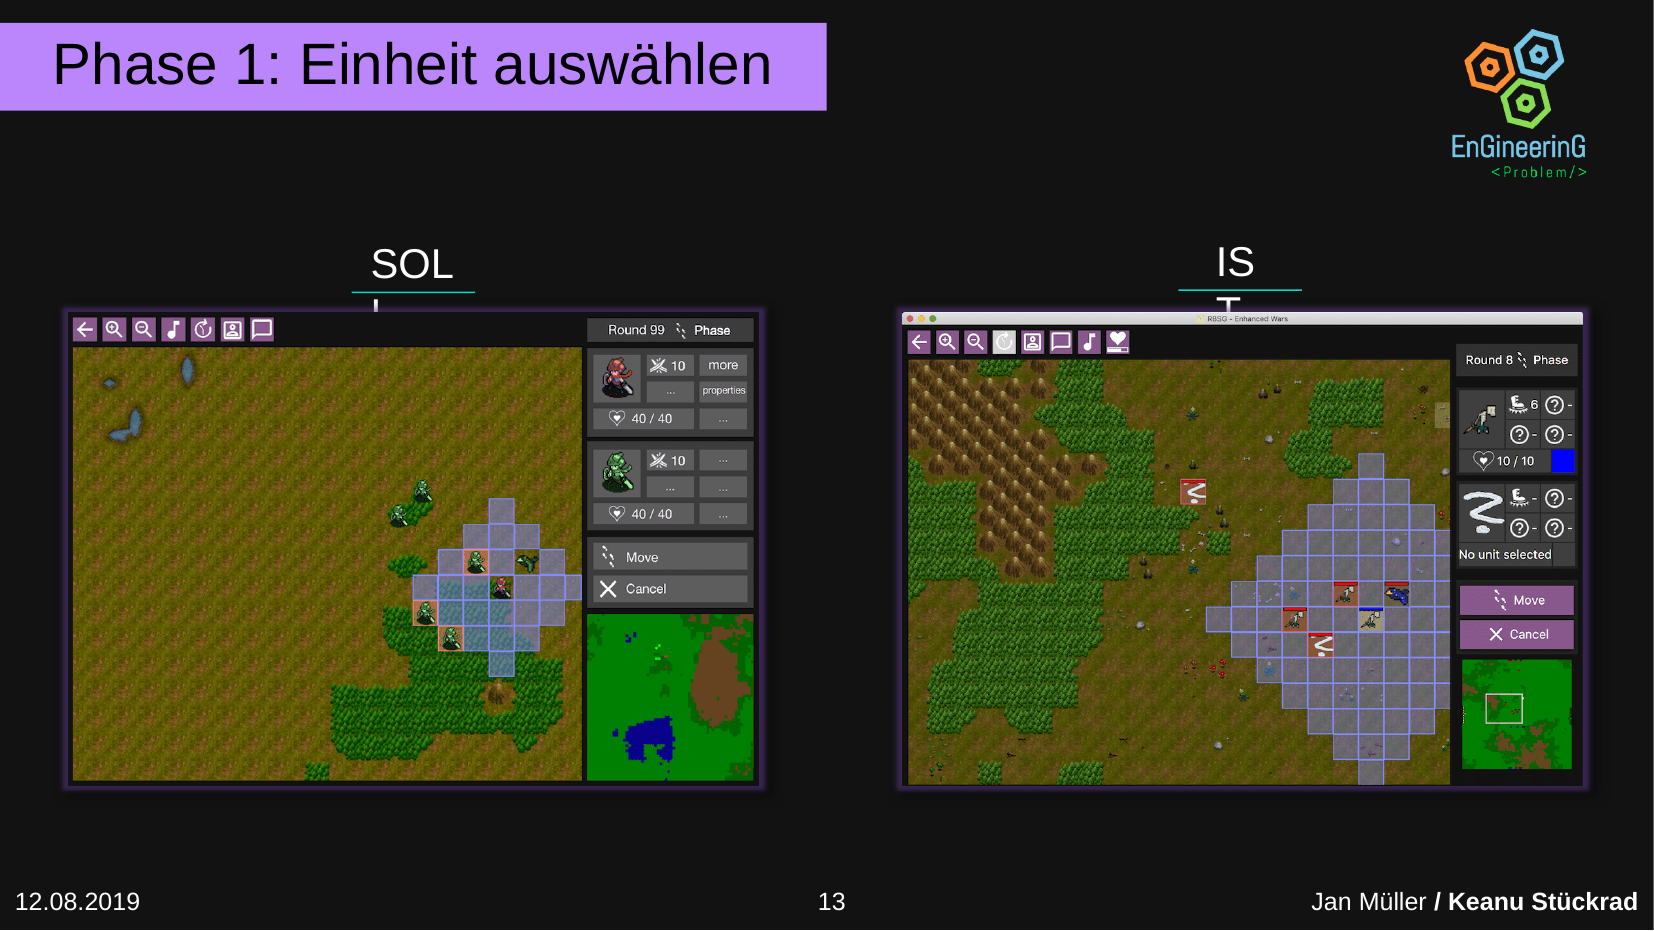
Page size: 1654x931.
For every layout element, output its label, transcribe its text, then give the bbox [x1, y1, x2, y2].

picture [67, 312, 759, 786]
text_box Phase 1: Einheit auswählen [0, 22, 827, 111]
picture [901, 312, 1583, 786]
picture [1382, 29, 1654, 185]
text_box Ist [1201, 227, 1293, 288]
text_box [0, 877, 1654, 931]
text_box Soll [355, 229, 480, 302]
